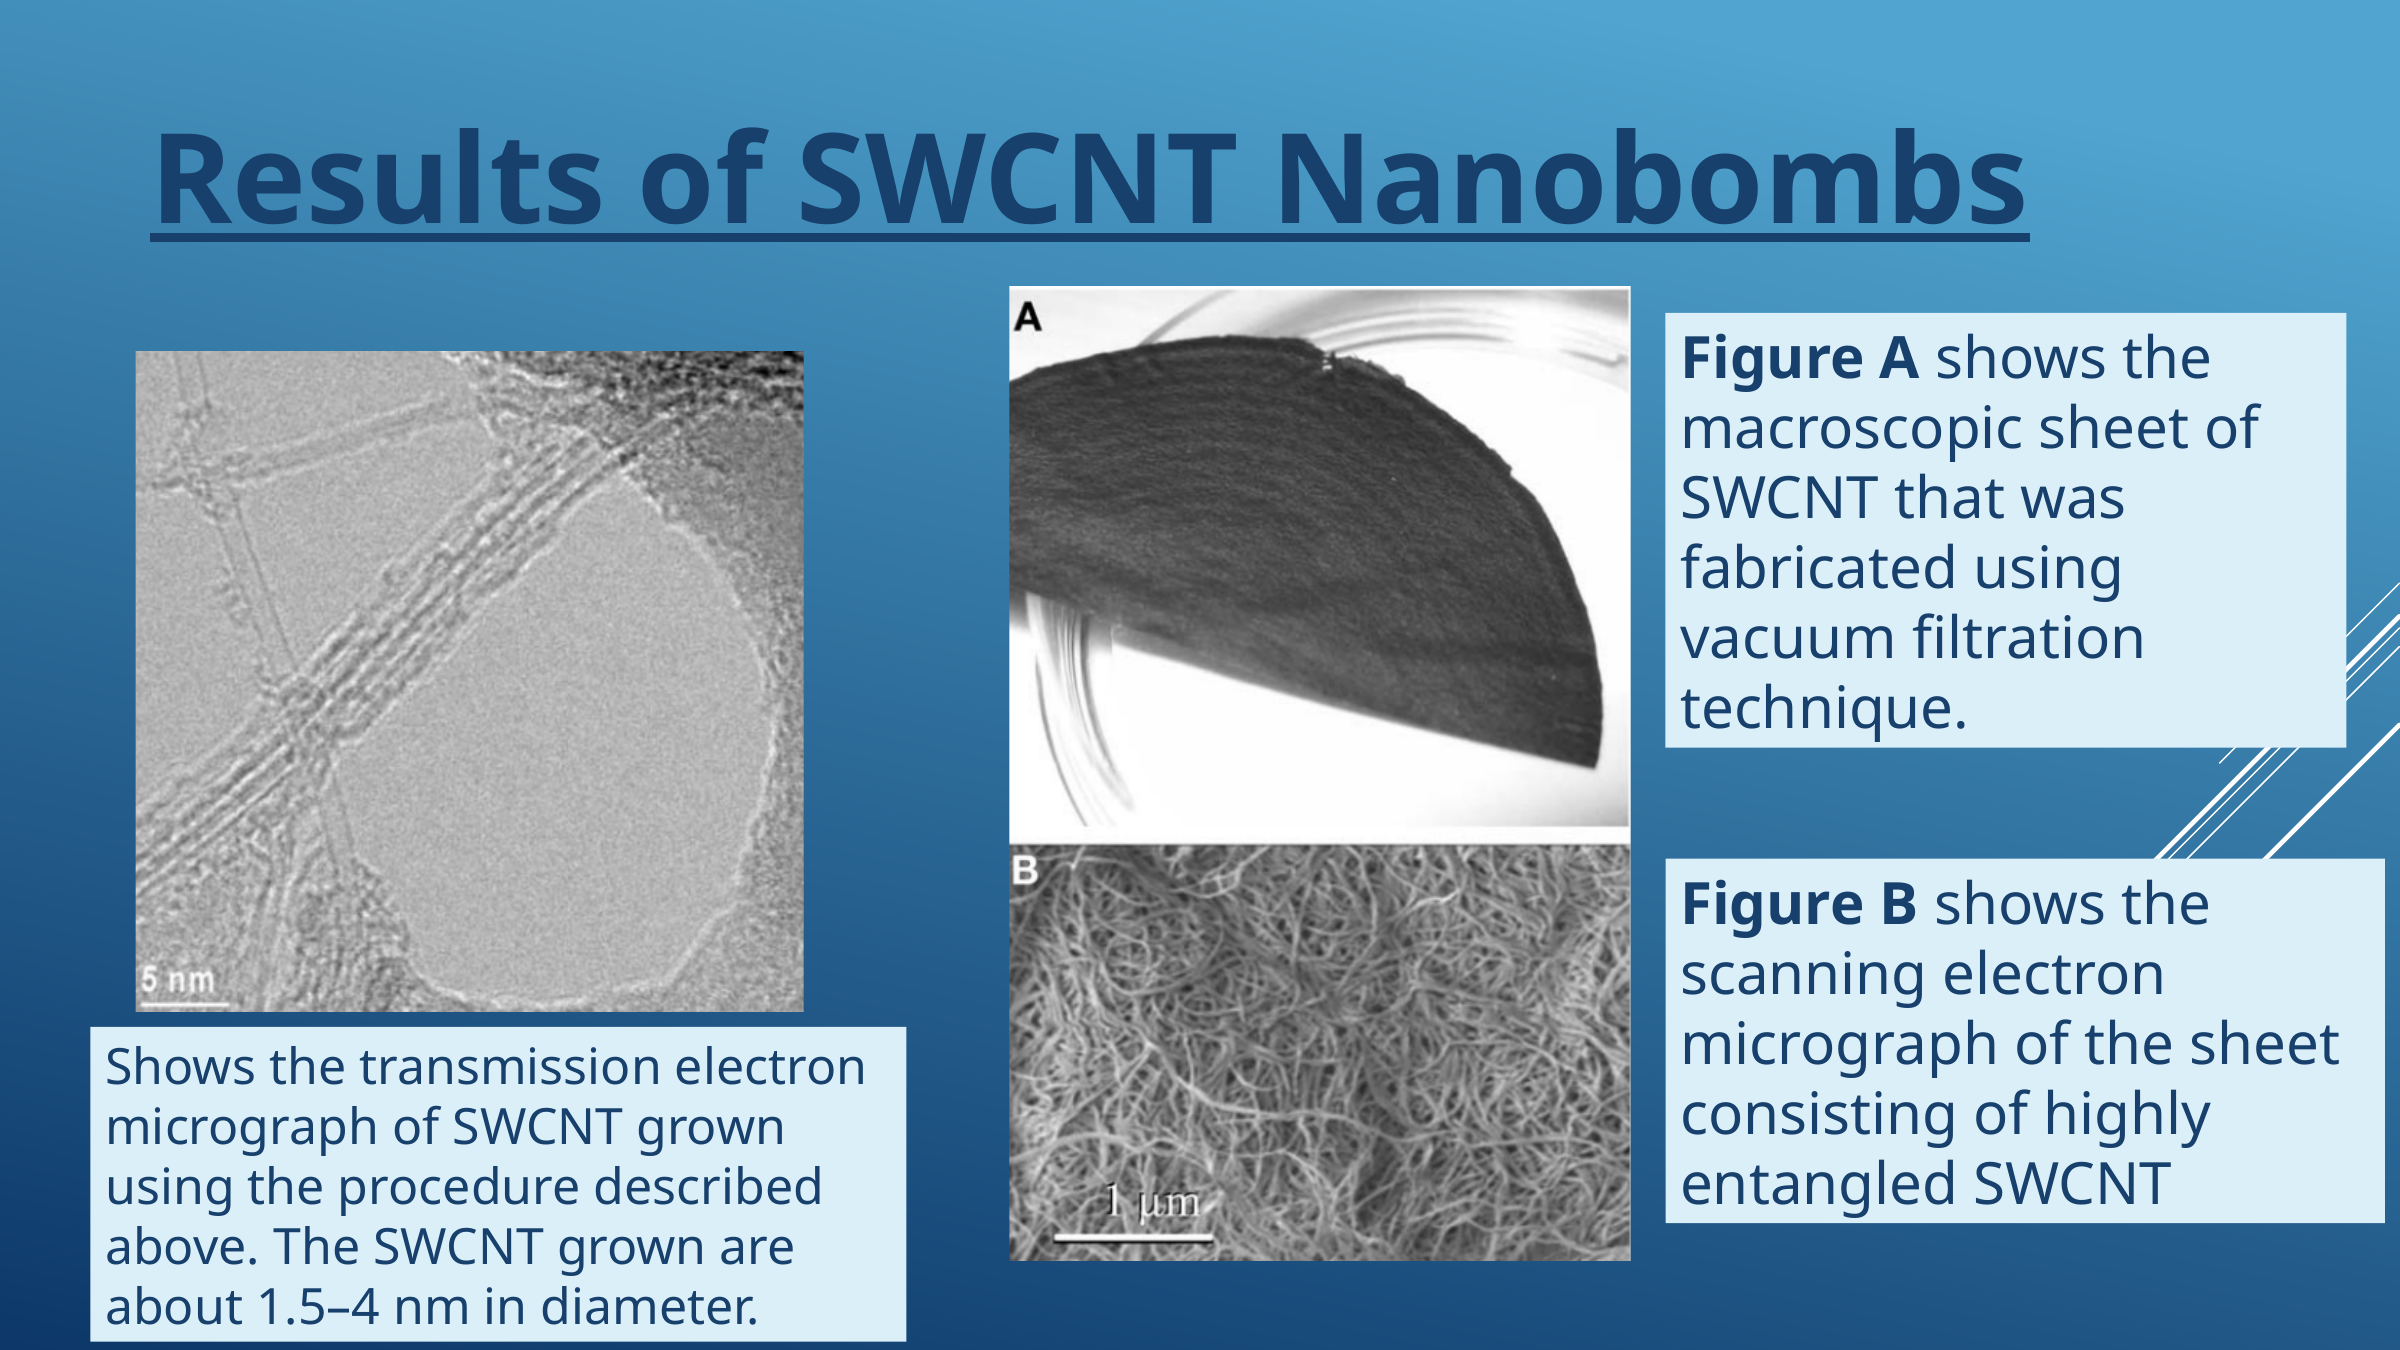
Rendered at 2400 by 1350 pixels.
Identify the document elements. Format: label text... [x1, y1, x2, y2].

text_box Results of SWCNT Nanobombs [135, 90, 2325, 256]
text_box Figure A shows the macroscopic sheet of SWCNT that was fabricated using vacuum filtration technique. [1665, 312, 2347, 748]
text_box Figure B shows the scanning electron micrograph of the sheet consisting of highly entangled SWCNT [1665, 858, 2385, 1224]
text_box Shows the transmission electron micrograph of SWCNT grown using the procedure described above. The SWCNT grown are about 1.5–4 nm in diameter. [90, 1026, 907, 1342]
picture [1009, 285, 1631, 1261]
picture [135, 351, 804, 1012]
